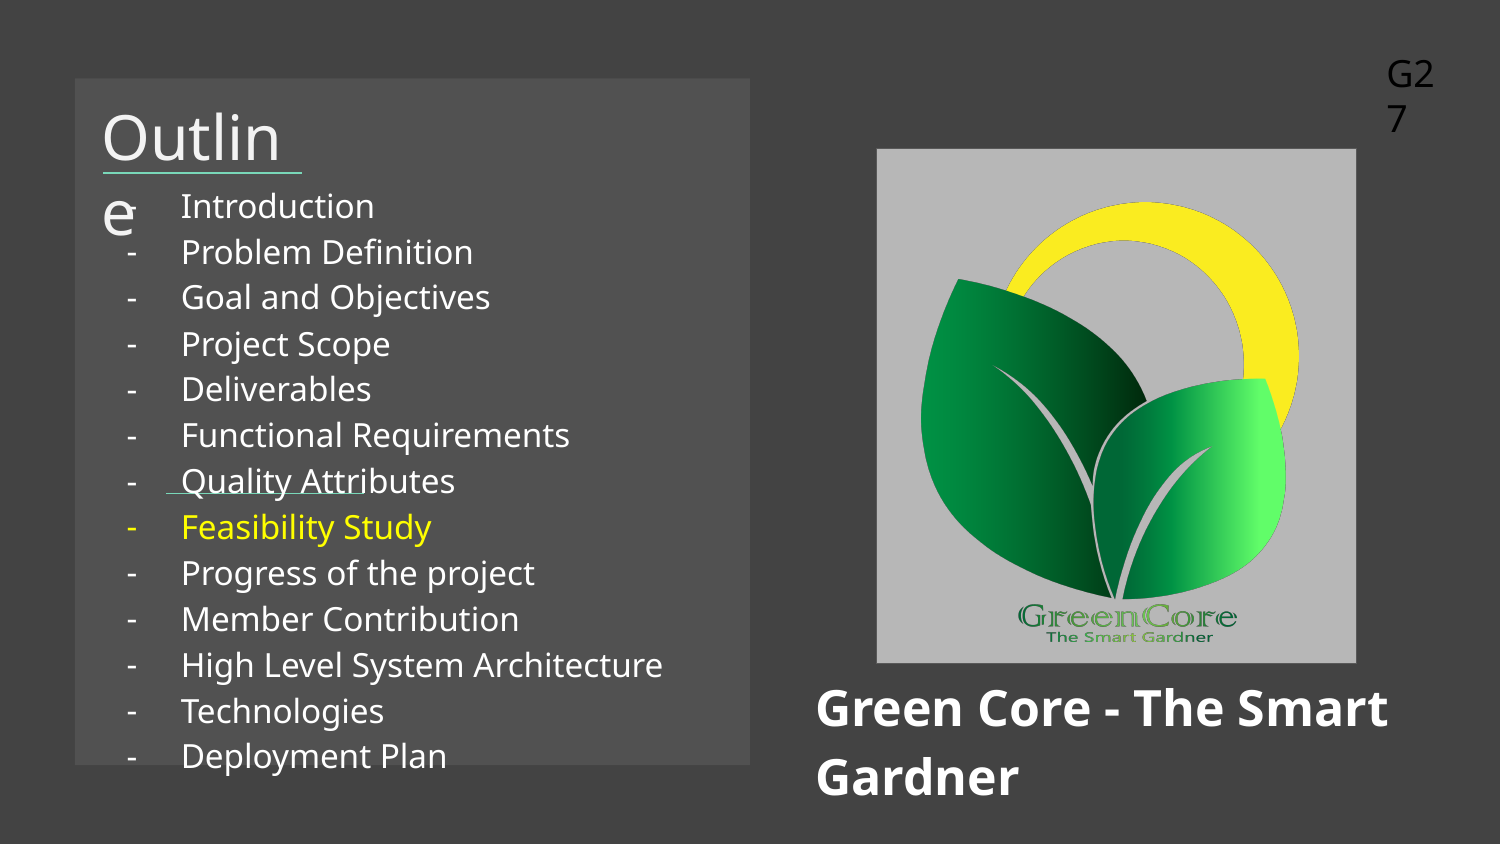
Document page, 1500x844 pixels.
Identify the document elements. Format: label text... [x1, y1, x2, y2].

text_box Outline [86, 82, 319, 178]
title Green Core - The Smart Gardner [799, 652, 1500, 836]
subtitle Introduction Problem Definition Goal and Objectives Project Scope Deliverables Functional Requirements Quality Attributes Feasibility Study Progress of the project Member Contribution High Level System Architecture Technologies Deployment Plan [90, 164, 715, 805]
text_box G27 [1371, 34, 1471, 98]
text_box [876, 148, 1357, 652]
picture [920, 202, 1299, 645]
